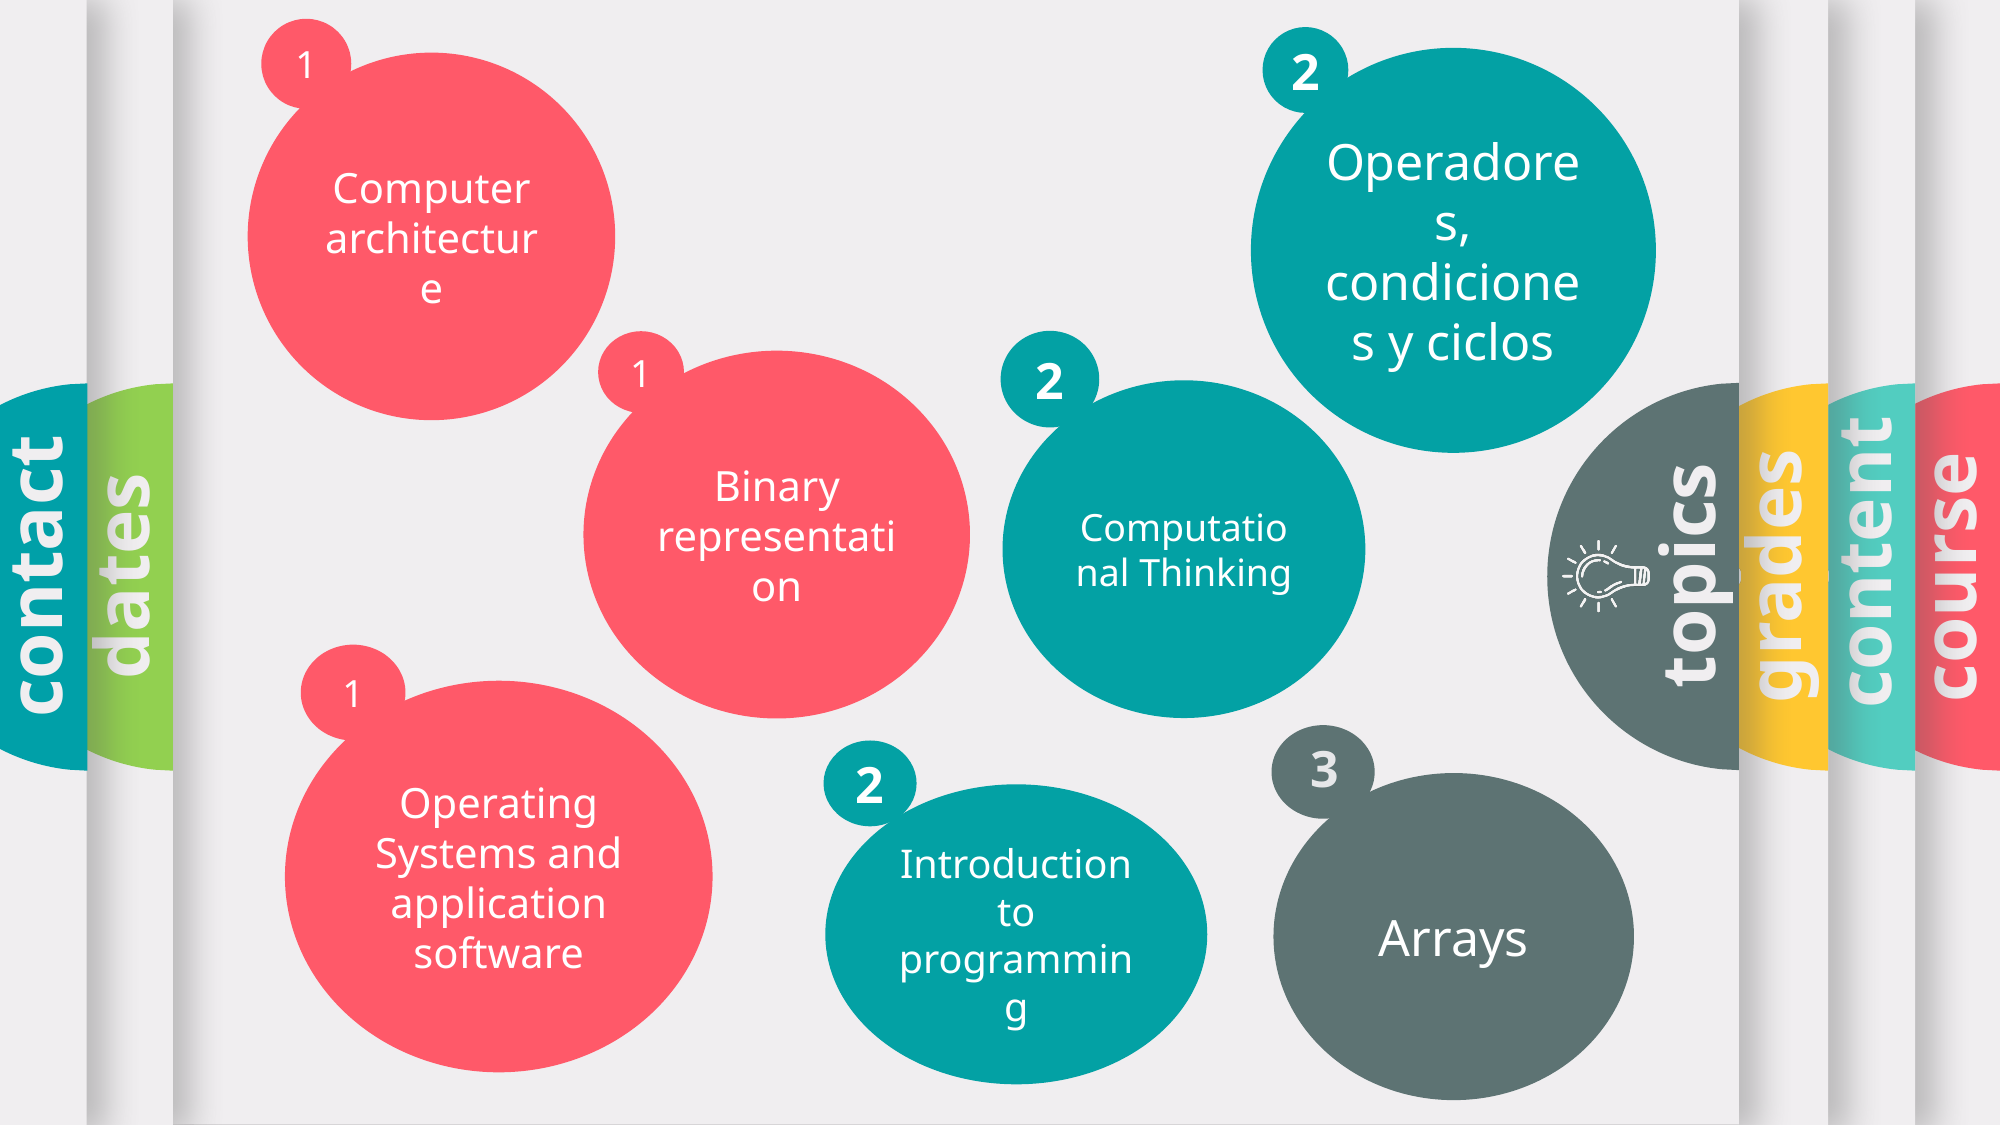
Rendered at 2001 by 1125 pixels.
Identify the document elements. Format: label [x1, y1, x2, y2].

text_box [173, 0, 1739, 1125]
text_box [0, 0, 88, 1125]
text_box [247, 18, 616, 421]
text_box [1829, 0, 1916, 1125]
text_box [583, 331, 970, 719]
text_box [1250, 27, 1656, 453]
text_box [1739, 0, 1829, 1125]
text_box [88, 0, 173, 1125]
text_box [1258, 725, 1634, 1101]
text_box [1916, 0, 2000, 1125]
text_box [823, 740, 1208, 1085]
text_box [284, 644, 713, 1073]
text_box [1000, 330, 1366, 718]
